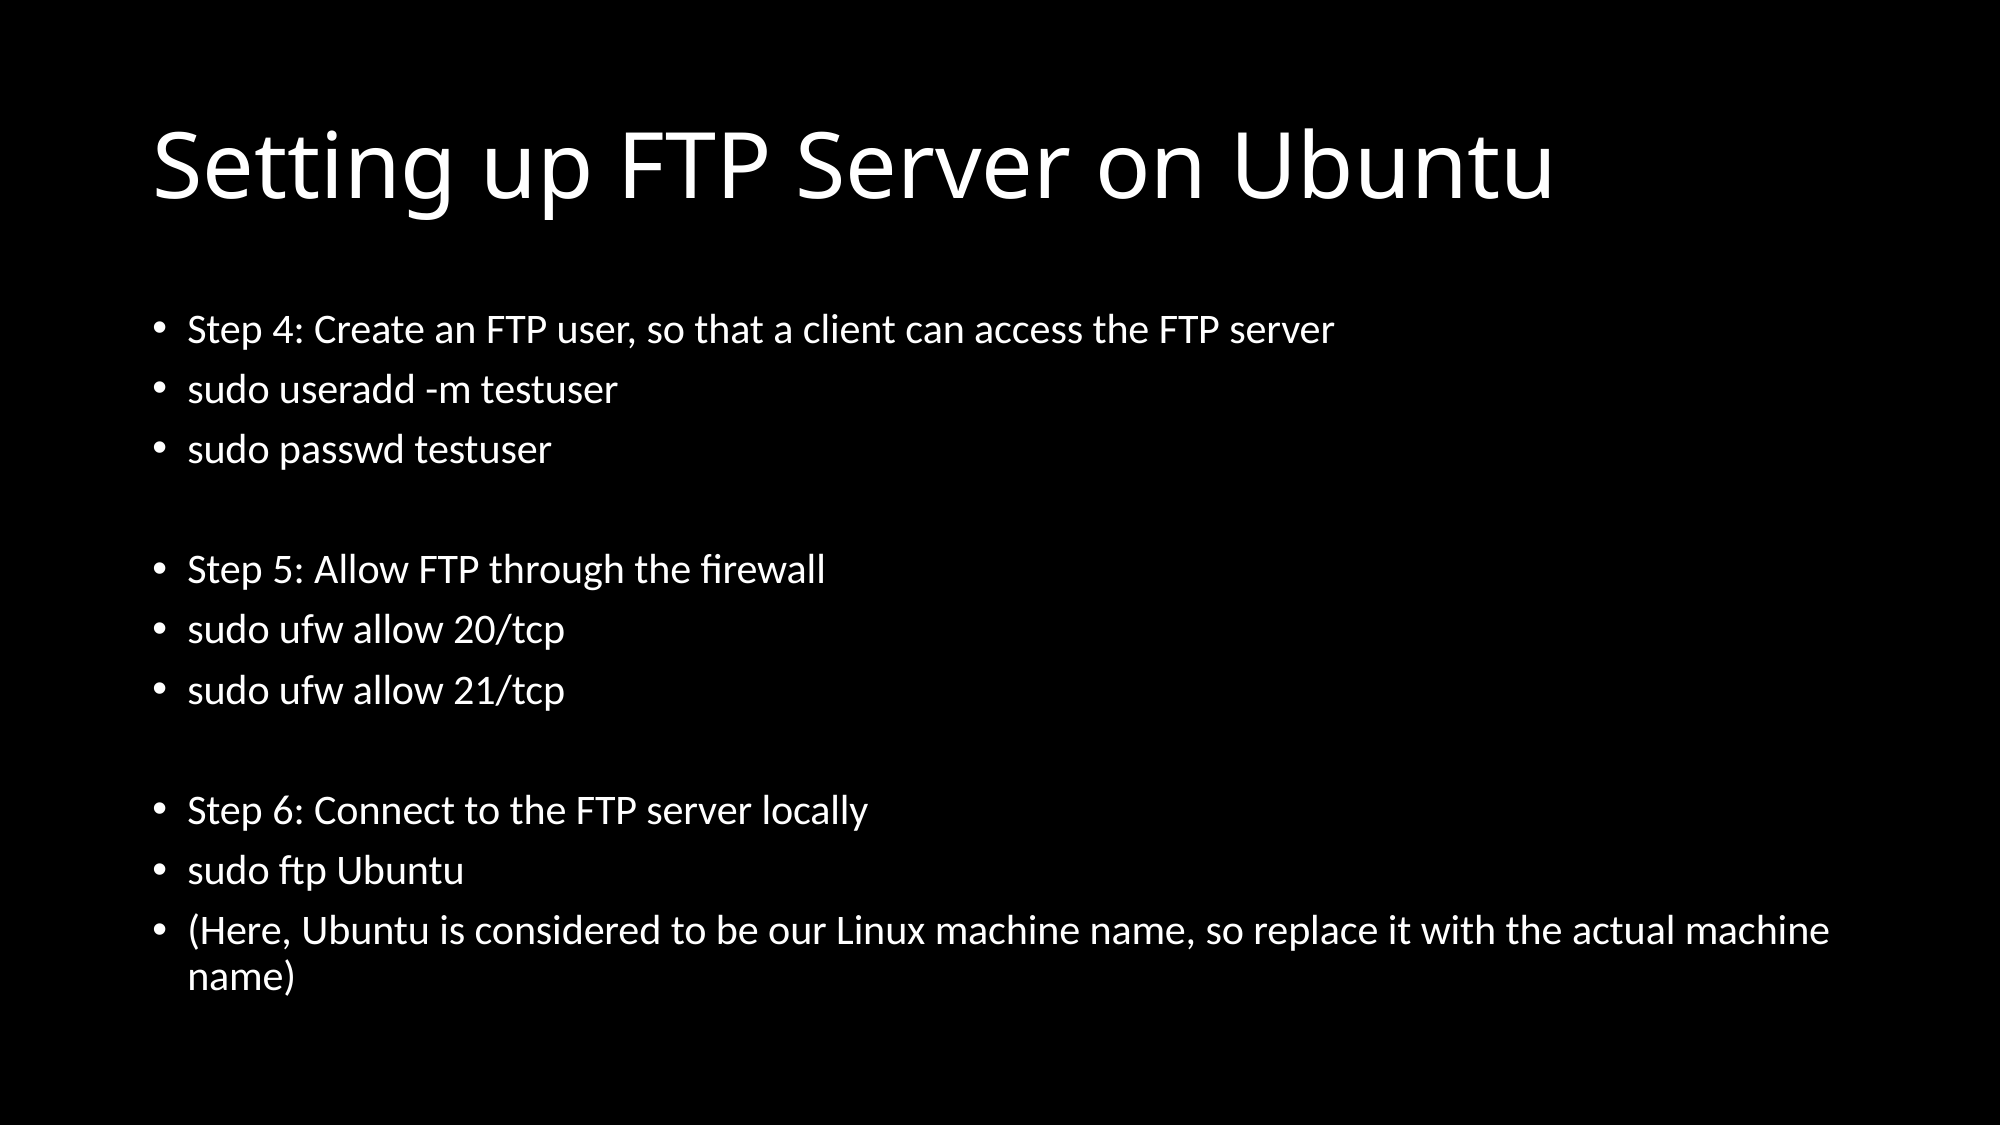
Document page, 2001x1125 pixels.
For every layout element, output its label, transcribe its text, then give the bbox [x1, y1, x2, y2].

title Setting up FTP Server on Ubuntu [137, 59, 1863, 278]
list Step 4: Create an FTP user, so that a client can access the FTP server sudo useradd -m testuser sudo passwd testuser Step 5: Allow FTP through the firewall sudo ufw allow 20/tcp sudo ufw allow 21/tcp Step 6: Connect to the FTP server locally sudo ftp Ubuntu (Here, Ubuntu is considered to be our Linux machine name, so replace it with the actual machine name) [137, 299, 1863, 1014]
